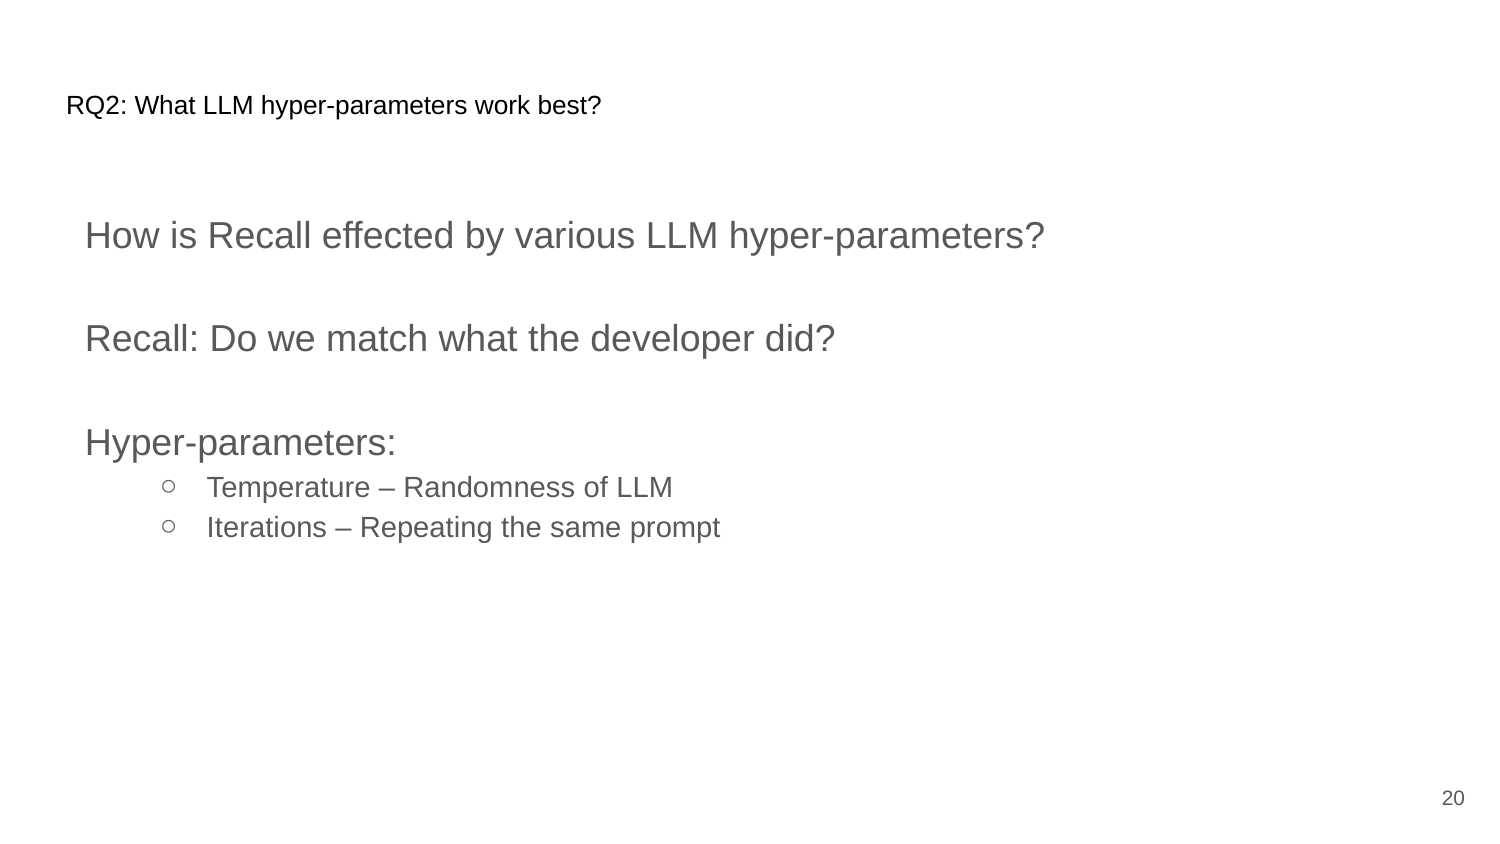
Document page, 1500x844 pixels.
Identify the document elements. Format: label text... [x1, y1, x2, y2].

title RQ2: What LLM hyper-parameters work best? [51, 72, 1449, 167]
slide_number 20 [1389, 764, 1480, 830]
picture [137, 199, 1276, 798]
list How is Recall effected by various LLM hyper-parameters? Recall: Do we match what the developer did? Hyper-parameters: Temperature – Randomness of LLM Iterations – Repeating the same prompt [51, 189, 1449, 750]
